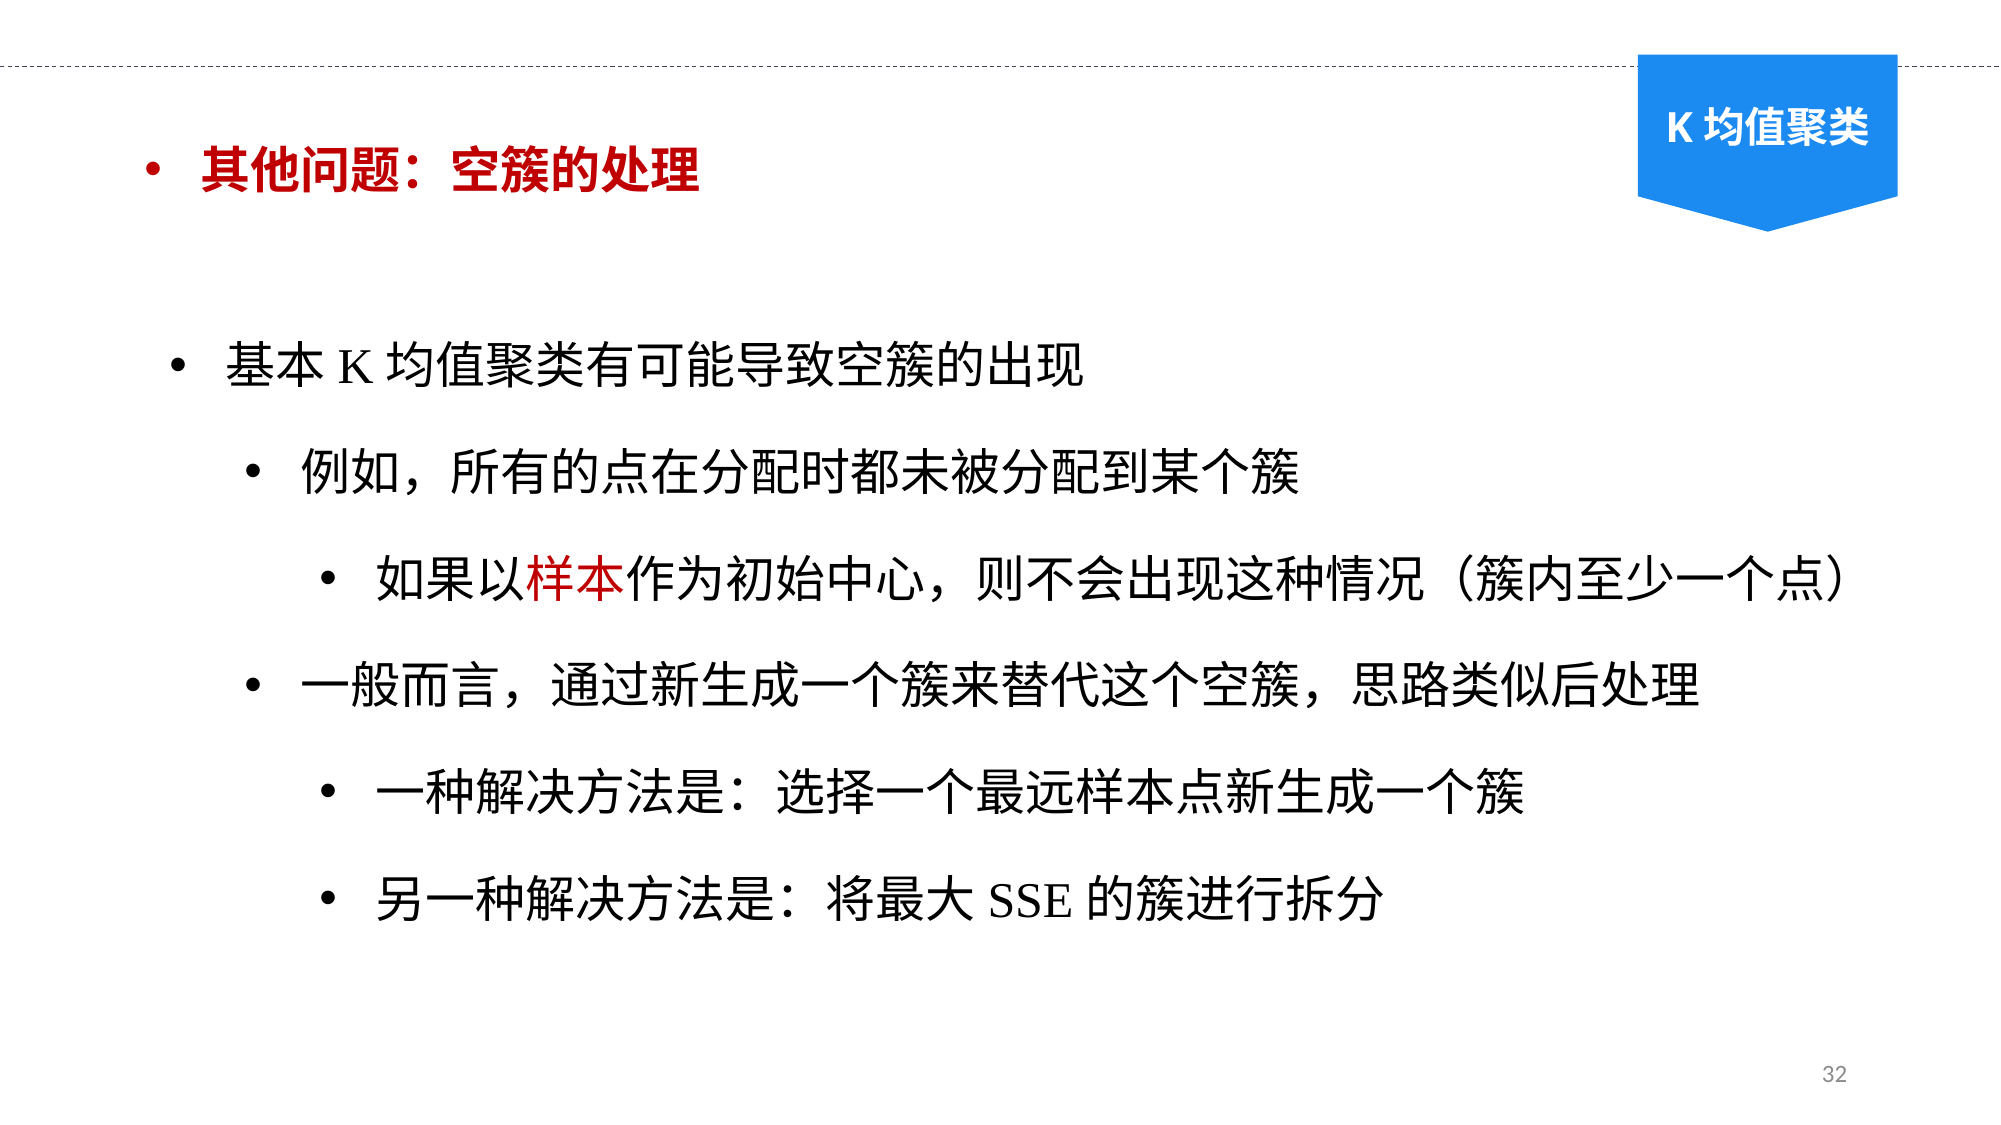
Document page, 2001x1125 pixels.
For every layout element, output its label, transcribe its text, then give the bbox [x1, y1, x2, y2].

slide_number 32 [1412, 1042, 1863, 1103]
text_box [1636, 67, 1899, 124]
text_box 基本K均值聚类有可能导致空簇的出现 例如，所有的点在分配时都未被分配到某个簇 如果以样本作为初始中心，则不会出现这种情况（簇内至少一个点） 一般而言，通过新生成一个簇来替代这个空簇，思路类似后处理 一种解决方法是：选择一个最远样本点新生成一个簇 另一种解决方法是：将最大SSE的簇进行拆分 [79, 296, 1893, 1042]
text_box [1636, 53, 1899, 66]
text_box 其他问题：空簇的处理 [54, 124, 1946, 206]
text_box K均值聚类 [1650, 93, 1885, 124]
text_box [1669, 206, 1866, 233]
